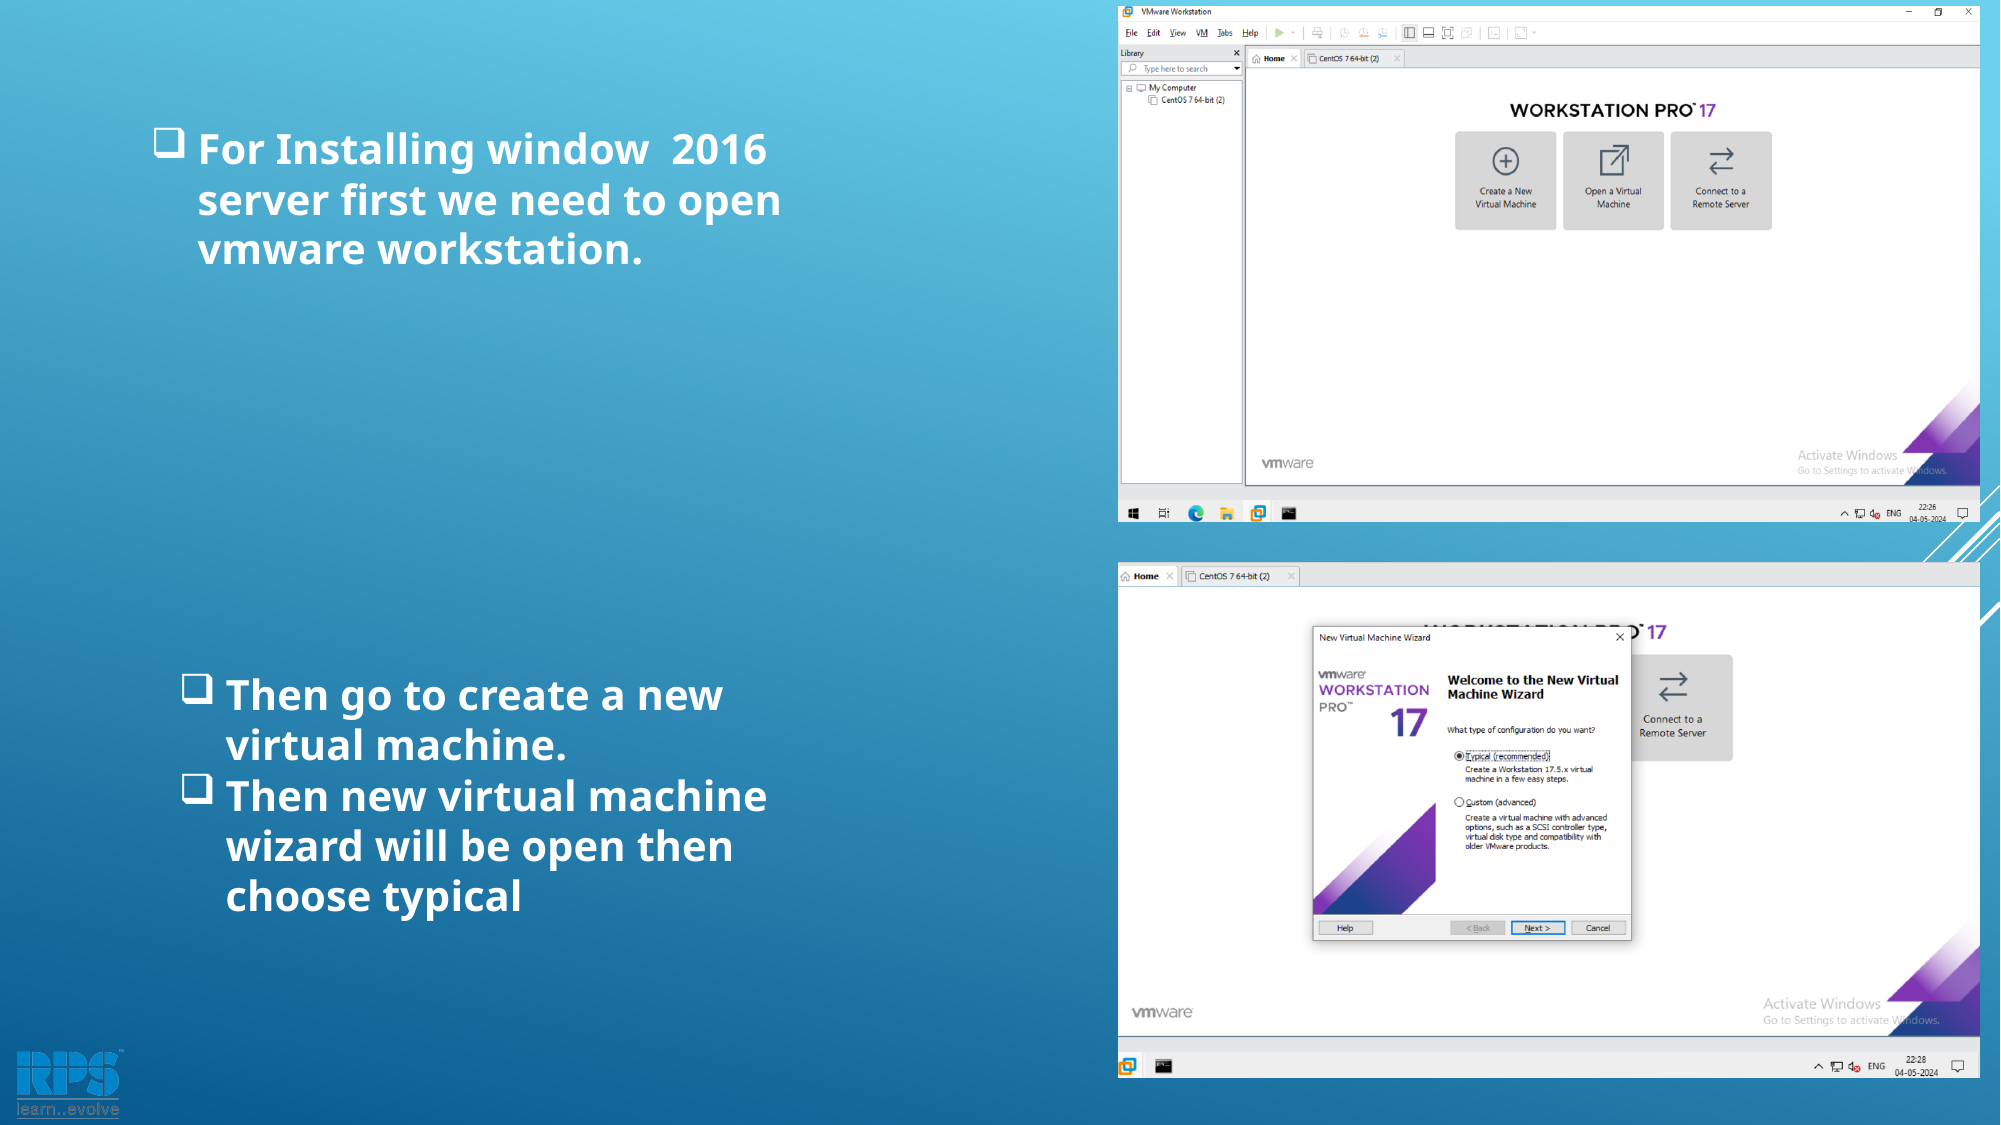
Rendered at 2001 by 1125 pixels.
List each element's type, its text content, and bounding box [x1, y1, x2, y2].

picture [17, 1049, 124, 1120]
picture [1118, 6, 1980, 522]
text_box Then go to create a new virtual machine. Then new virtual machine wizard will be open then choose typical [163, 661, 839, 927]
text_box For Installing window 2016 server first we need to open vmware workstation. [136, 115, 838, 281]
picture [1118, 562, 1980, 1078]
